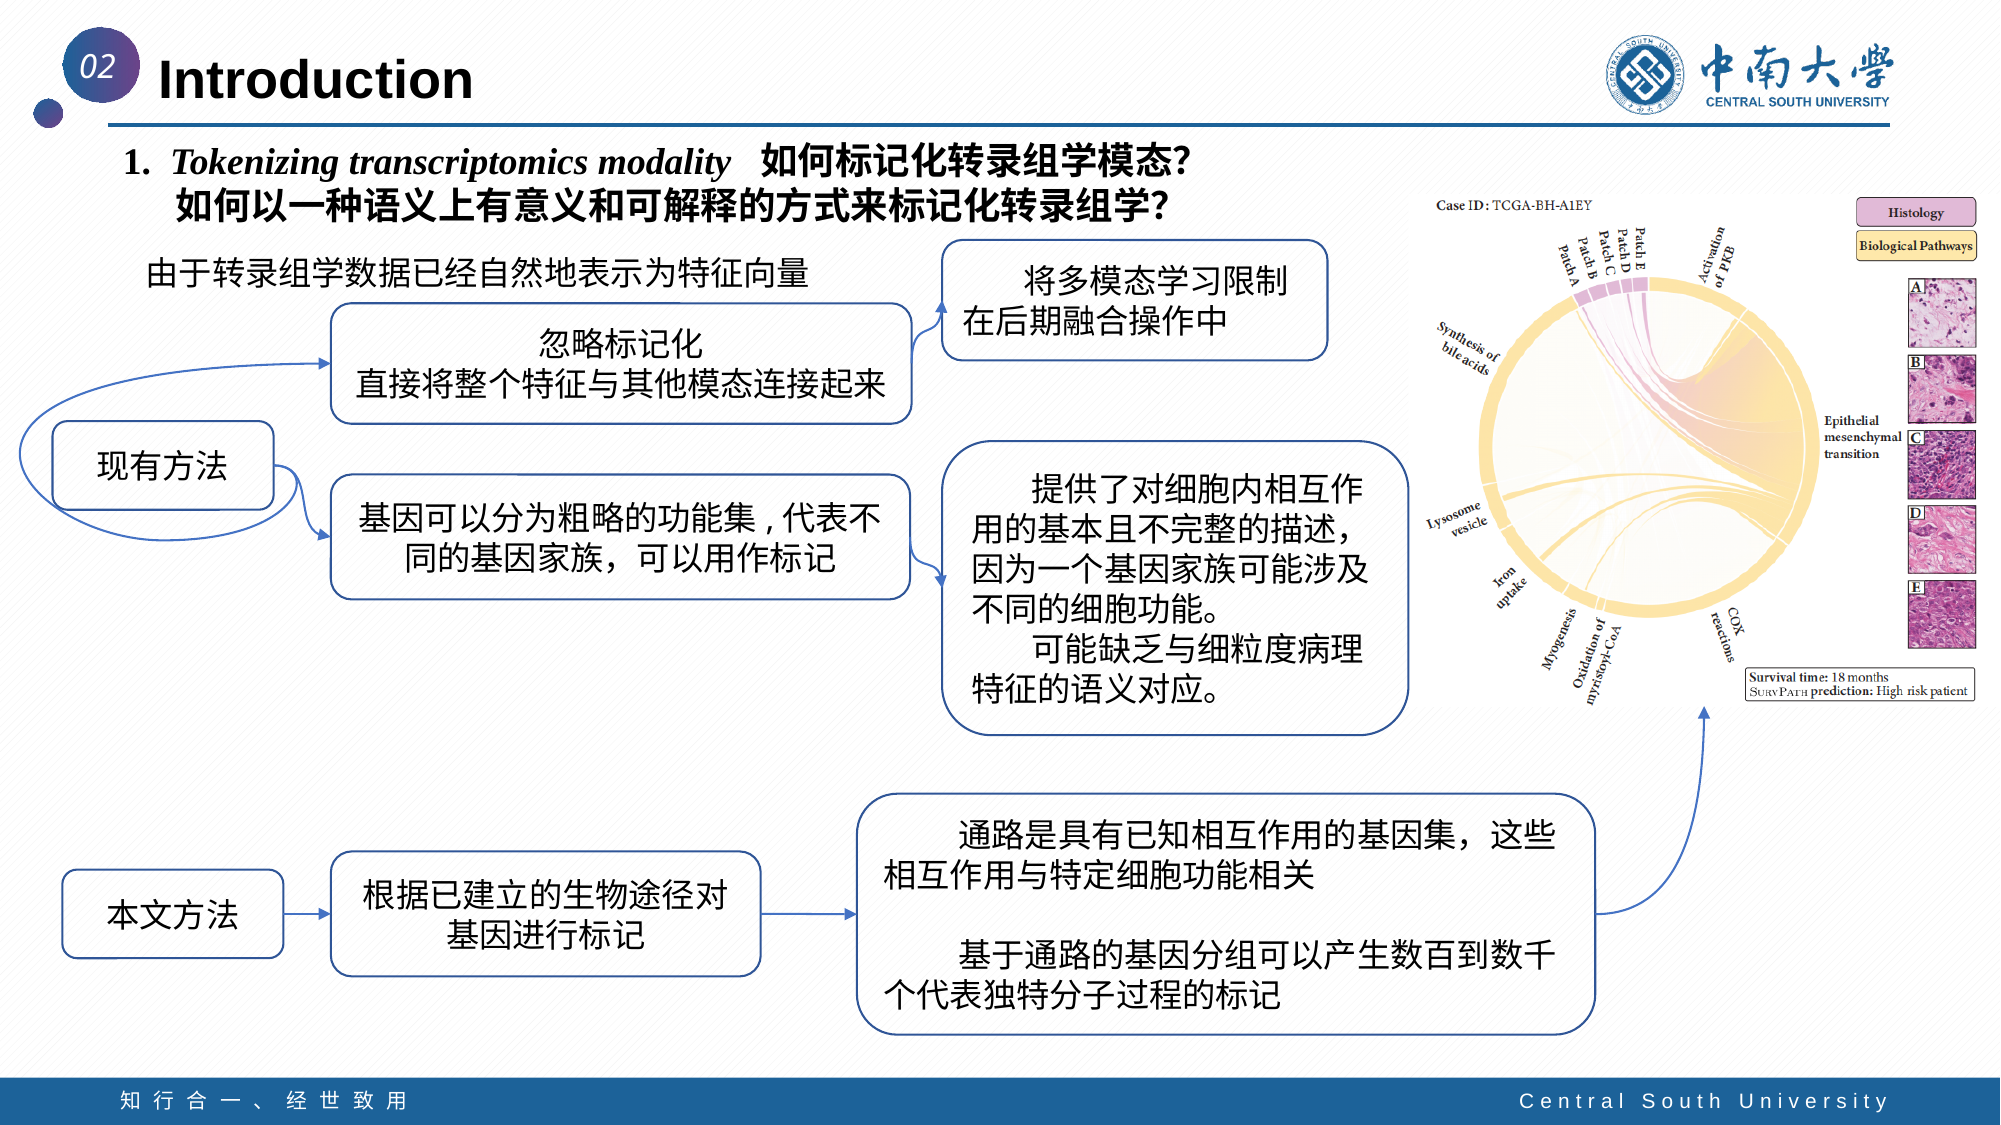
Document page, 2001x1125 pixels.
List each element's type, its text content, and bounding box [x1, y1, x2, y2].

text_box 通路是具有已知相互作用的基因集，这些相互作用与特定细胞功能相关 基于通路的基因分组可以产生数百到数千个代表独特分子过程的标记 [855, 792, 1597, 1036]
text_box 由于转录组学数据已经自然地表示为特征向量 [130, 244, 947, 300]
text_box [910, 536, 943, 589]
text_box 知行合一、经世致用 [105, 1080, 423, 1120]
text_box 本文方法 [61, 868, 285, 960]
text_box 基因可以分为粗略的功能集,代表不同的基因家族，可以用作标记 [329, 473, 912, 601]
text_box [273, 465, 331, 537]
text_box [1595, 706, 1705, 915]
text_box 根据已建立的生物途径对基因进行标记 [329, 850, 762, 978]
text_box 提供了对细胞内相互作用的基本且不完整的描述，因为一个基因家族可能涉及不同的细胞功能。 可能缺乏与细粒度病理特征的语义对应。 [941, 440, 1408, 737]
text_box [33, 26, 153, 128]
picture [1595, 28, 1907, 121]
text_box 1. Tokenizing transcriptomics modality 如何标记化转录组学模态？ 如何以一种语义上有意义和可解释的方式来标记化转录组学？ [108, 129, 1256, 235]
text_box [273, 363, 331, 465]
text_box 将多模态学习限制在后期融合操作中 [941, 238, 1329, 362]
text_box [911, 300, 943, 364]
text_box [0, 1077, 2000, 1125]
text_box 忽略标记化 直接将整个特征与其他模态连接起来 [329, 302, 913, 425]
text_box Central South University [1504, 1080, 1902, 1120]
text_box Introduction [158, 0, 1050, 118]
picture [1408, 194, 2000, 707]
text_box 现有方法 [51, 420, 273, 511]
